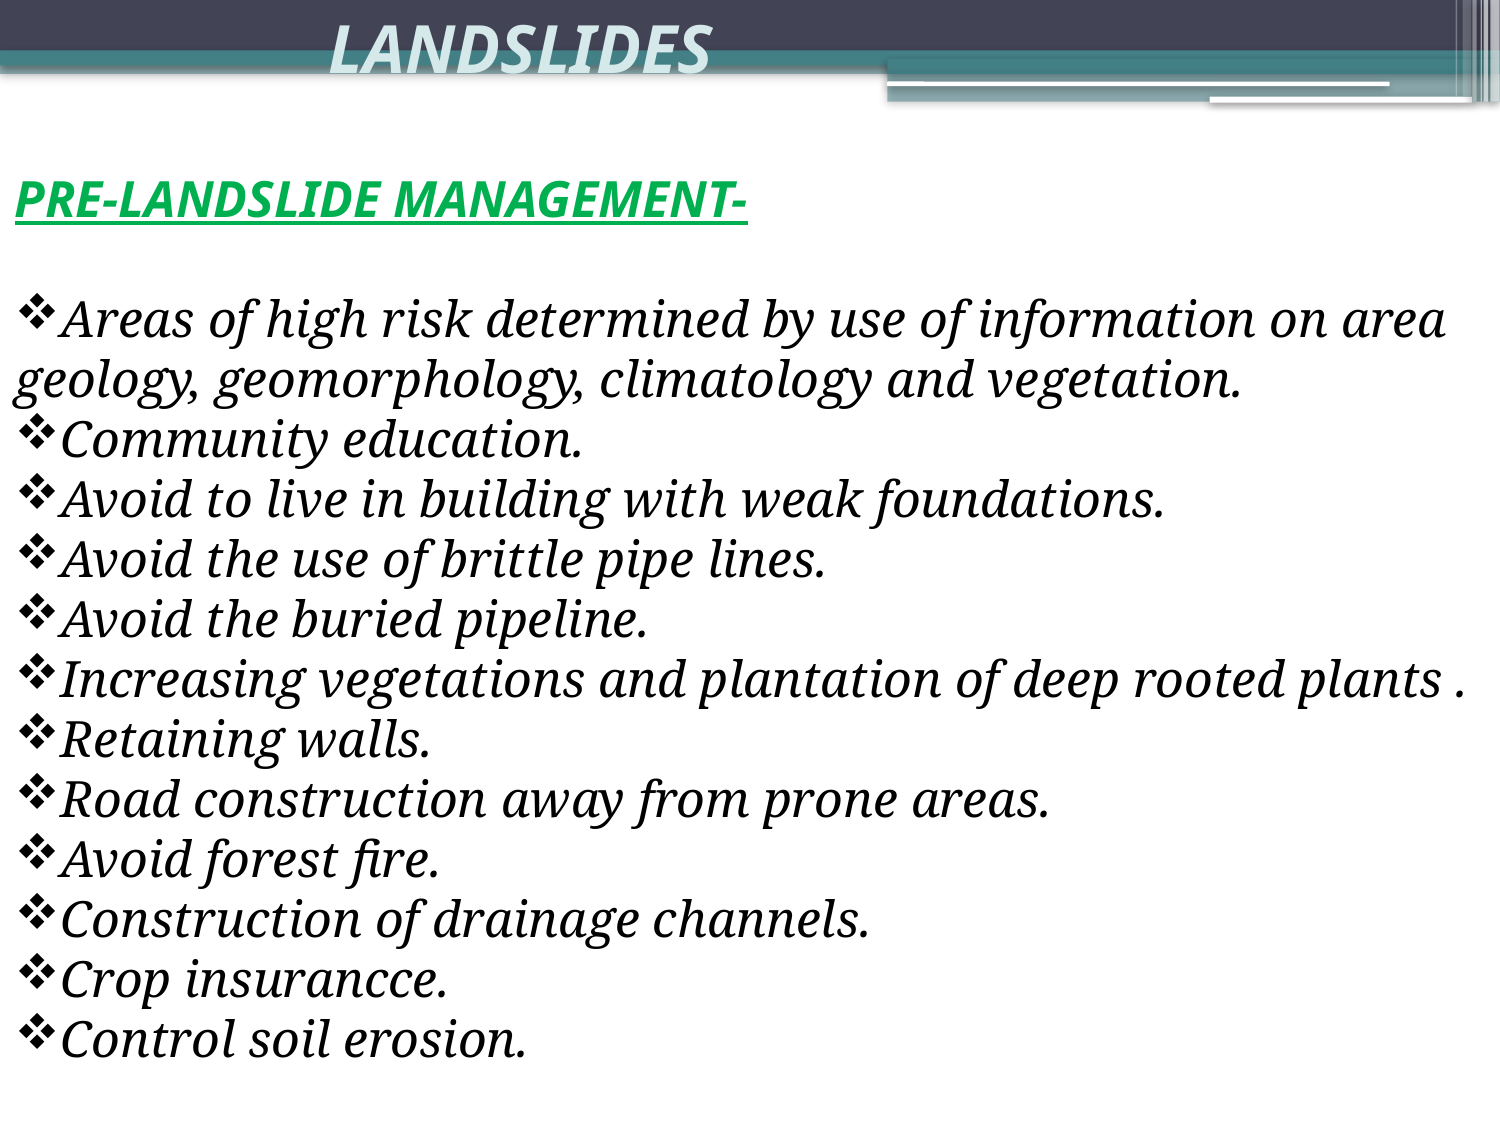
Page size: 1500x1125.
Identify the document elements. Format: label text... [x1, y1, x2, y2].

text_box LANDSLIDES PRE-LANDSLIDE MANAGEMENT- Areas of high risk determined by use of information on area geology, geomorphology, climatology and vegetation. Community education. Avoid to live in building with weak foundations. Avoid the use of brittle pipe lines. Avoid the buried pipeline. Increasing vegetations and plantation of deep rooted plants . Retaining walls. Road construction away from prone areas. Avoid forest fire. Construction of drainage channels. Crop insurancce. Control soil erosion. [0, 0, 1500, 1075]
